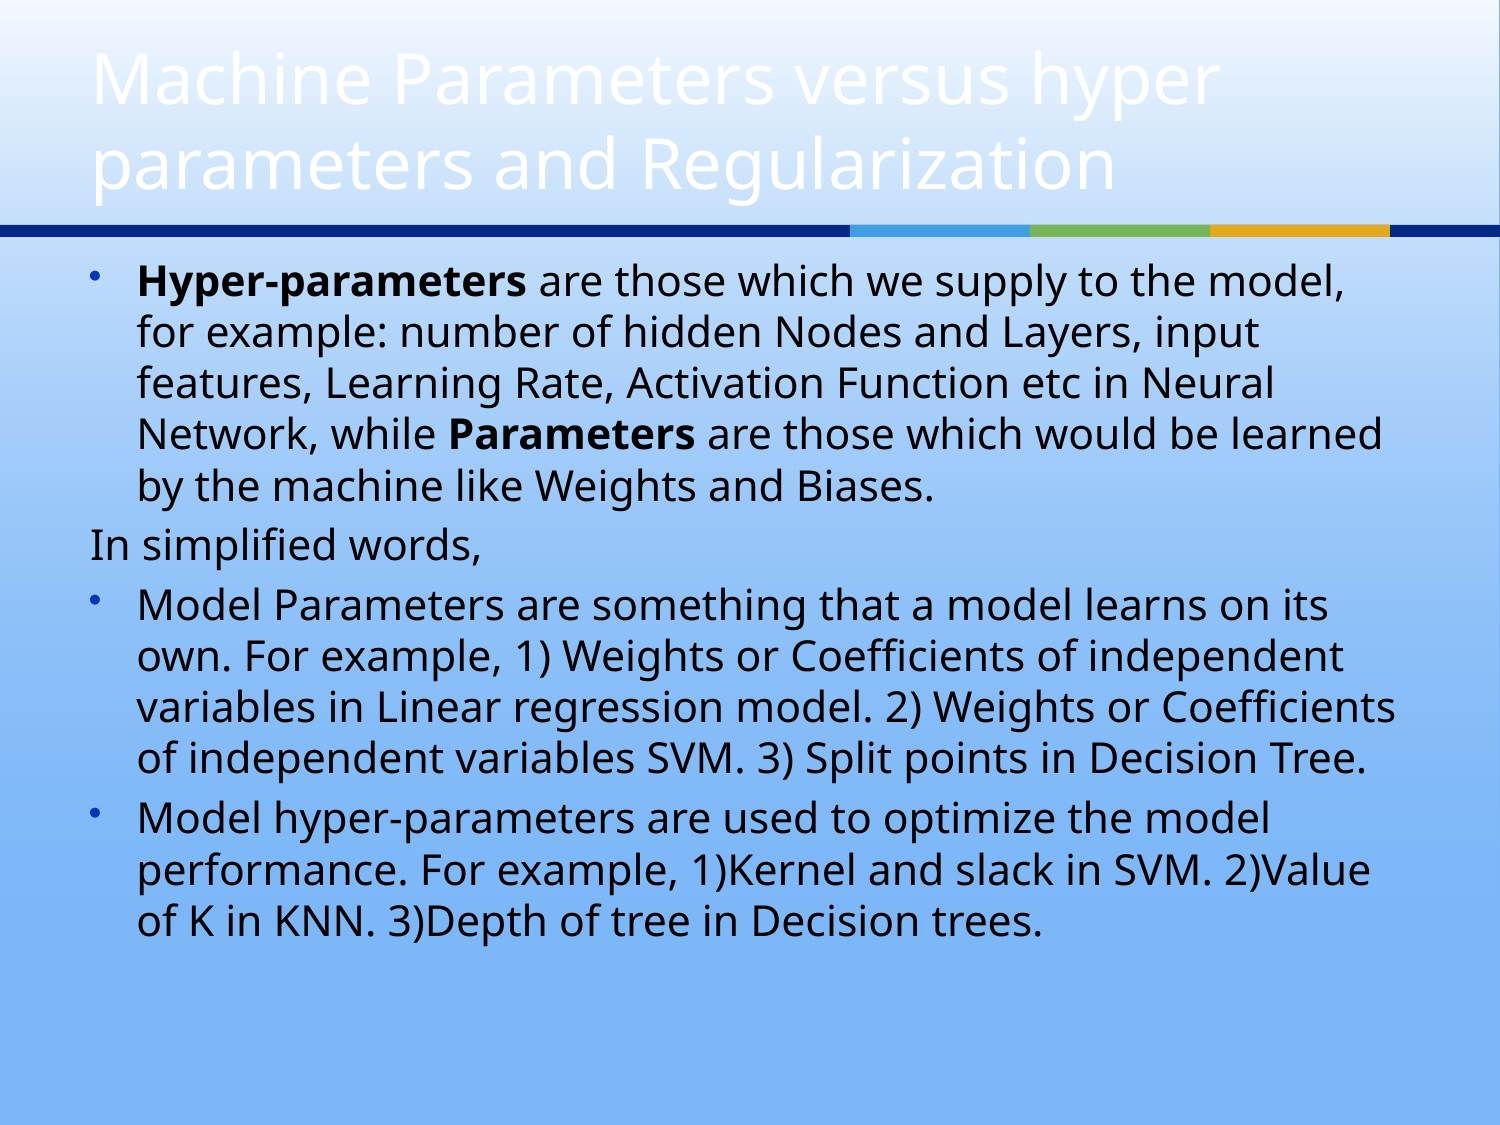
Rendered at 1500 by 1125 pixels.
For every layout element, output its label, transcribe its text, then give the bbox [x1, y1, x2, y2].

list Hyper-parameters are those which we supply to the model, for example: number of hidden Nodes and Layers, input features, Learning Rate, Activation Function etc in Neural Network, while Parameters are those which would be learned by the machine like Weights and Biases. In simplified words, Model Parameters are something that a model learns on its own. For example, 1) Weights or Coefficients of independent variables in Linear regression model. 2) Weights or Coefficients of independent variables SVM. 3) Split points in Decision Tree. Model hyper-parameters are used to optimize the model performance. For example, 1)Kernel and slack in SVM. 2)Value of K in KNN. 3)Depth of tree in Decision trees. [75, 246, 1425, 1005]
title Machine Parameters versus hyper parameters and Regularization [75, 24, 1425, 213]
